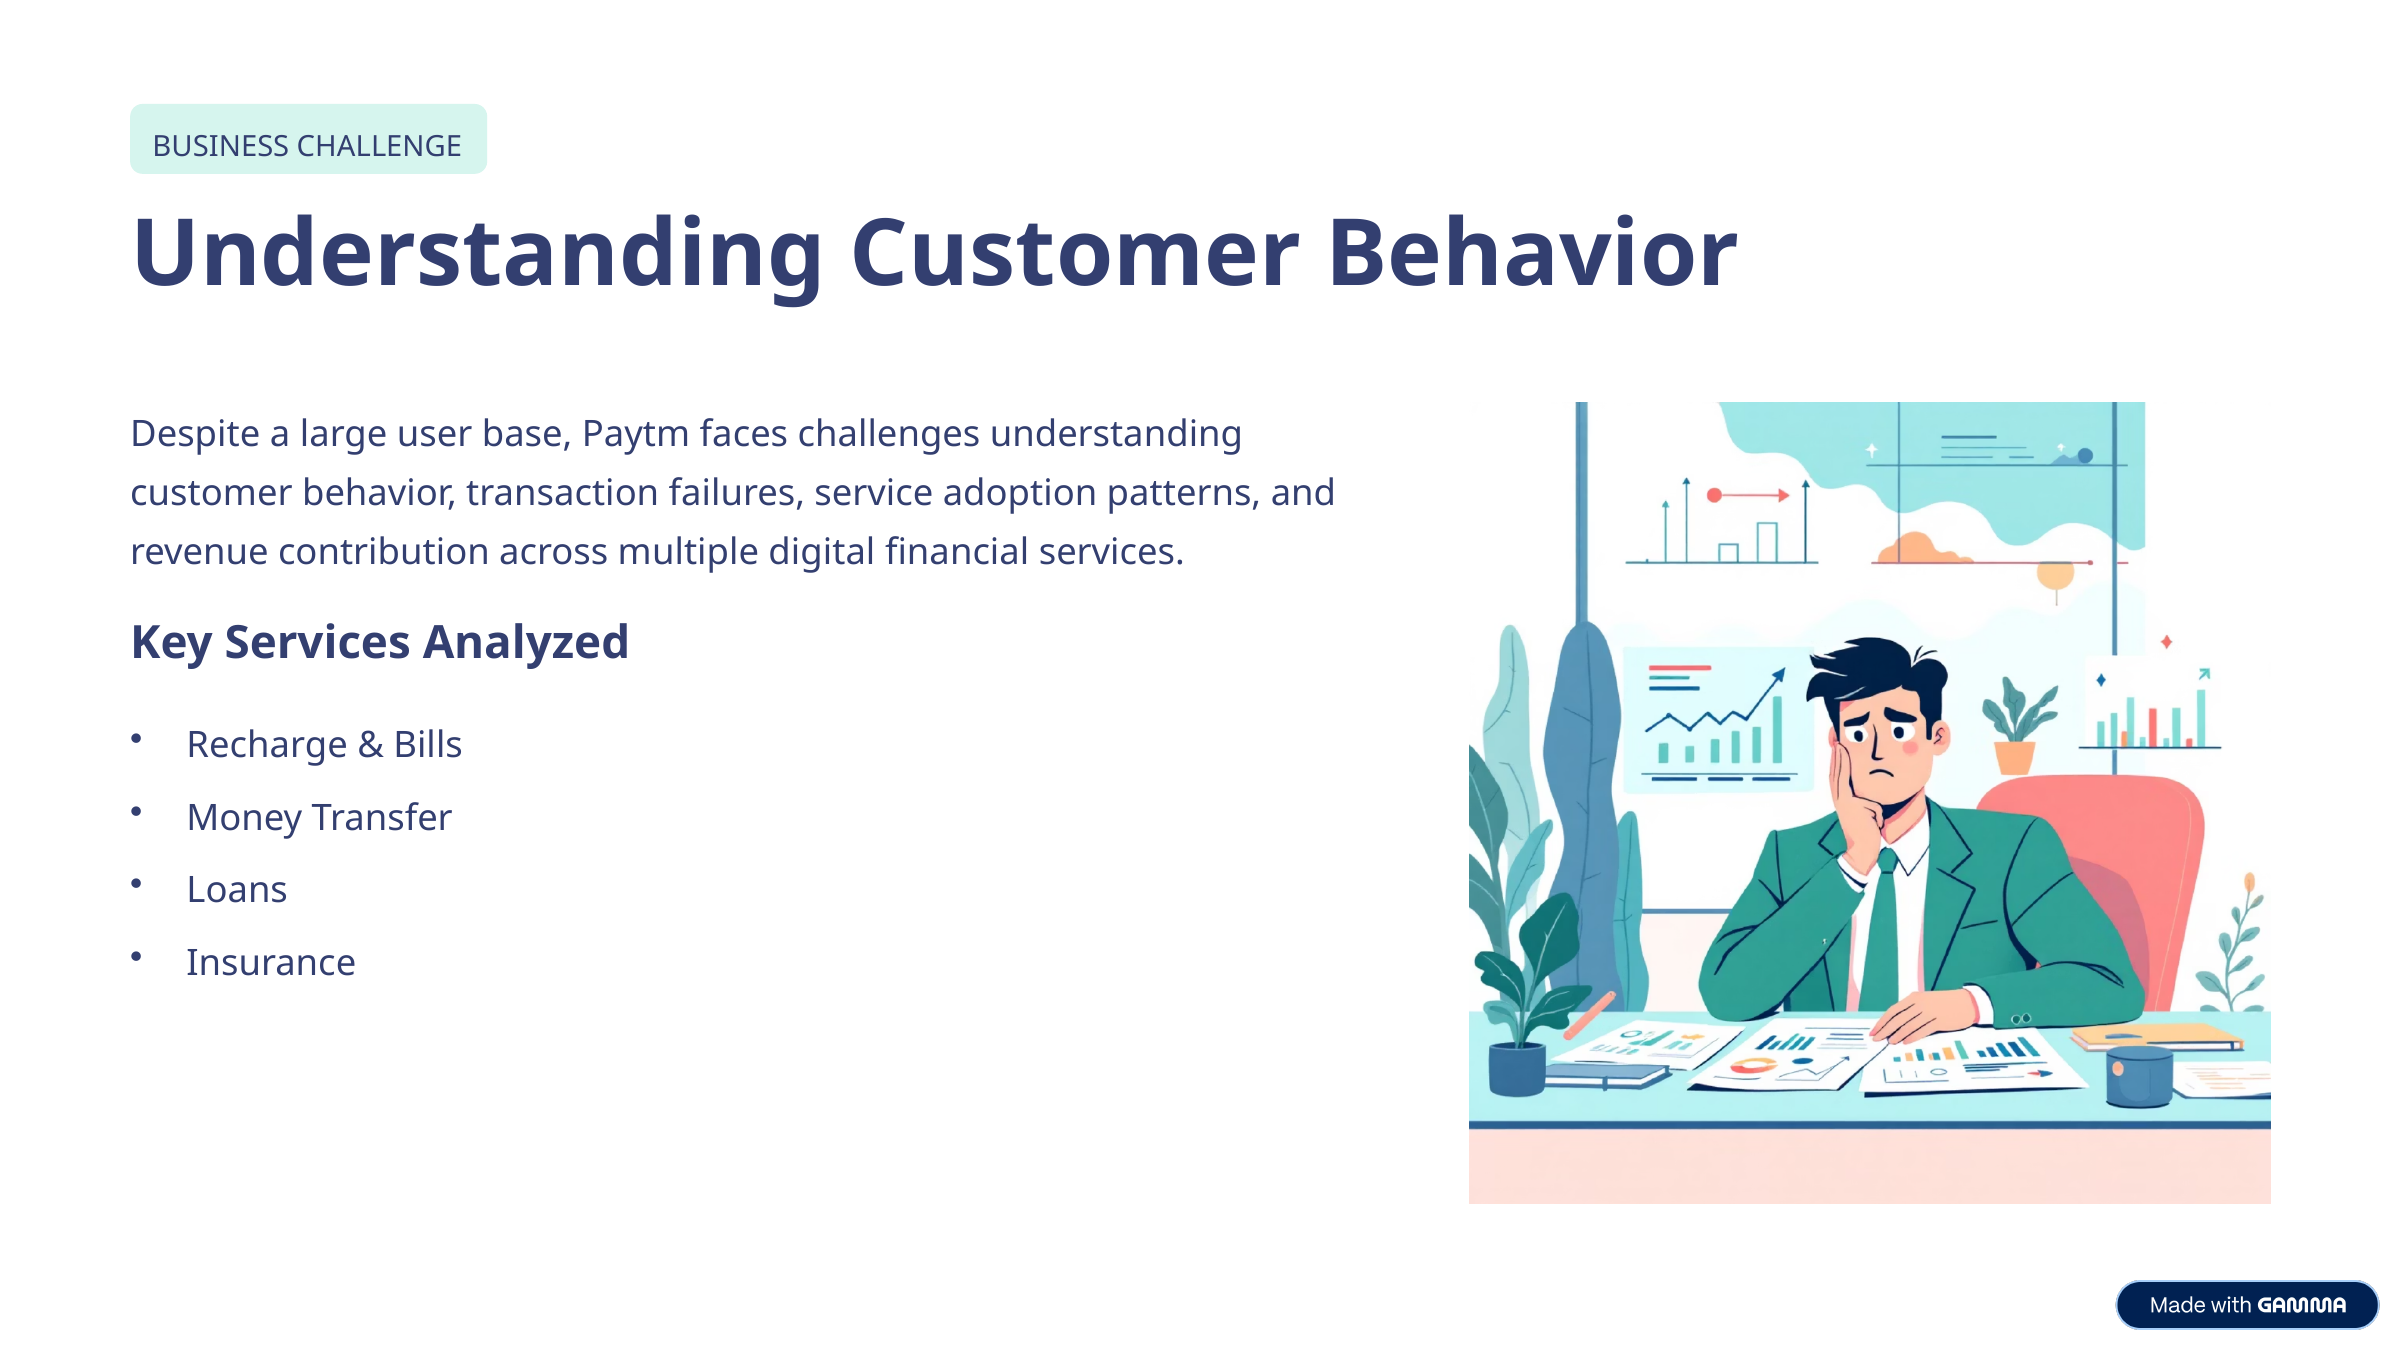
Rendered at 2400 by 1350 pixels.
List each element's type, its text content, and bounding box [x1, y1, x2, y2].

text_box Despite a large user base, Paytm faces challenges understanding customer behavior, transaction failures, service adoption patterns, and revenue contribution across multiple digital financial services. [130, 394, 1378, 573]
text_box BUSINESS CHALLENGE [152, 115, 465, 163]
text_box [130, 103, 488, 174]
text_box Recharge & Bills [130, 705, 1378, 765]
picture [1469, 402, 2271, 1205]
picture [2106, 1271, 2389, 1339]
text_box Insurance [130, 923, 1378, 983]
text_box Understanding Customer Behavior [130, 188, 2166, 306]
text_box Loans [130, 850, 1378, 910]
text_box Money Transfer [130, 777, 1378, 838]
text_box Key Services Analyzed [130, 610, 785, 669]
